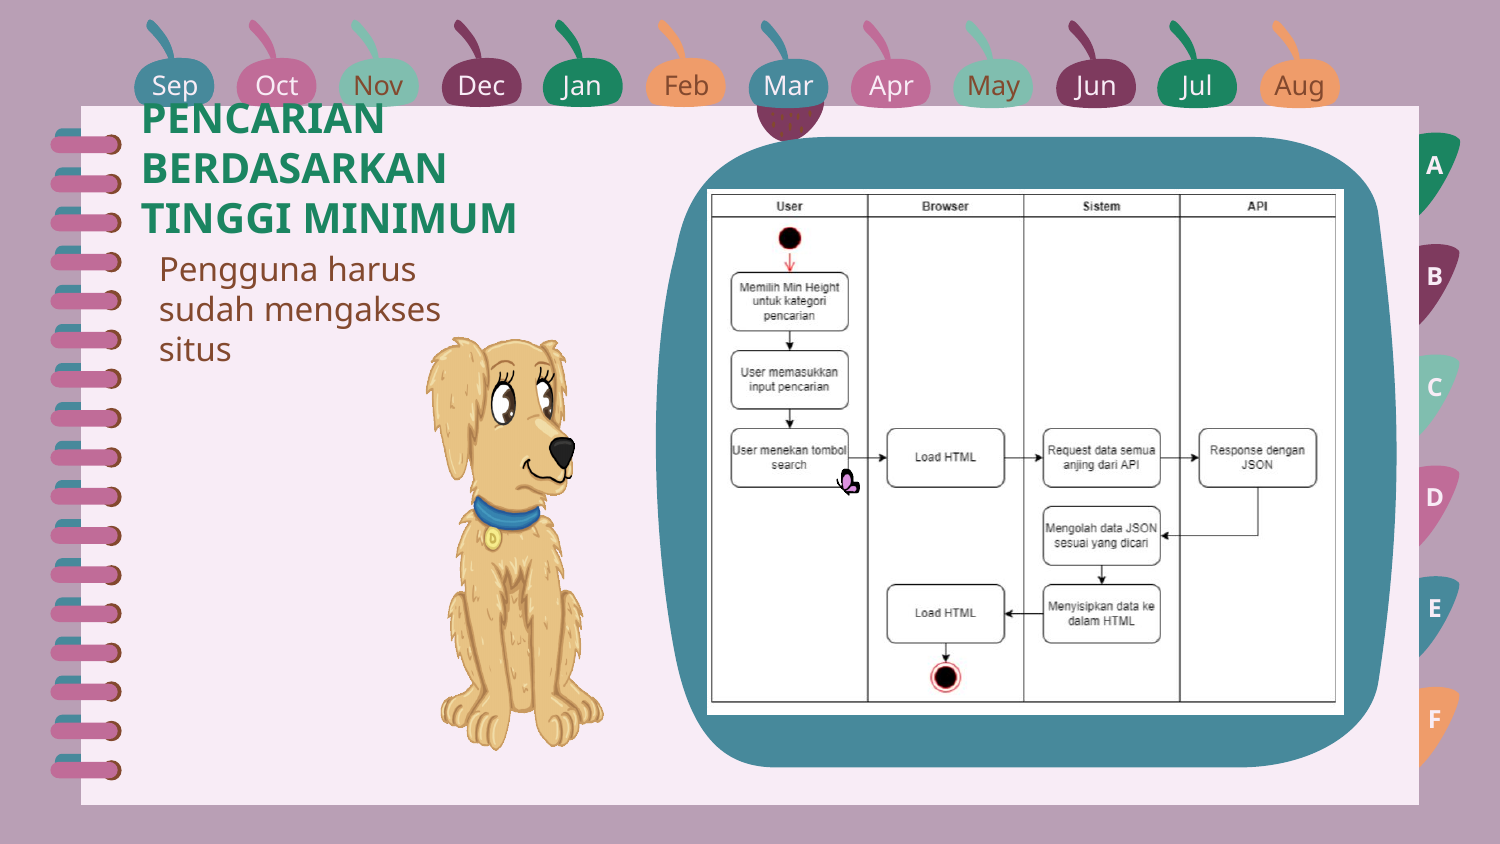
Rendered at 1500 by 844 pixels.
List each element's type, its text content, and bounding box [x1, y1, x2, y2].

text_box PENCARIAN BERDASARKAN TINGGI MINIMUM [125, 145, 175, 258]
picture [181, 141, 1345, 844]
text_box [902, 150, 1397, 768]
text_box D [1408, 466, 1462, 522]
text_box F [1408, 688, 1462, 743]
text_box A [1408, 134, 1462, 190]
text_box B [1408, 245, 1462, 300]
text_box E [1408, 577, 1462, 633]
text_box Pengguna harus sudah mengakses situs [144, 272, 175, 384]
text_box C [1408, 355, 1462, 411]
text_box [129, 19, 1352, 143]
